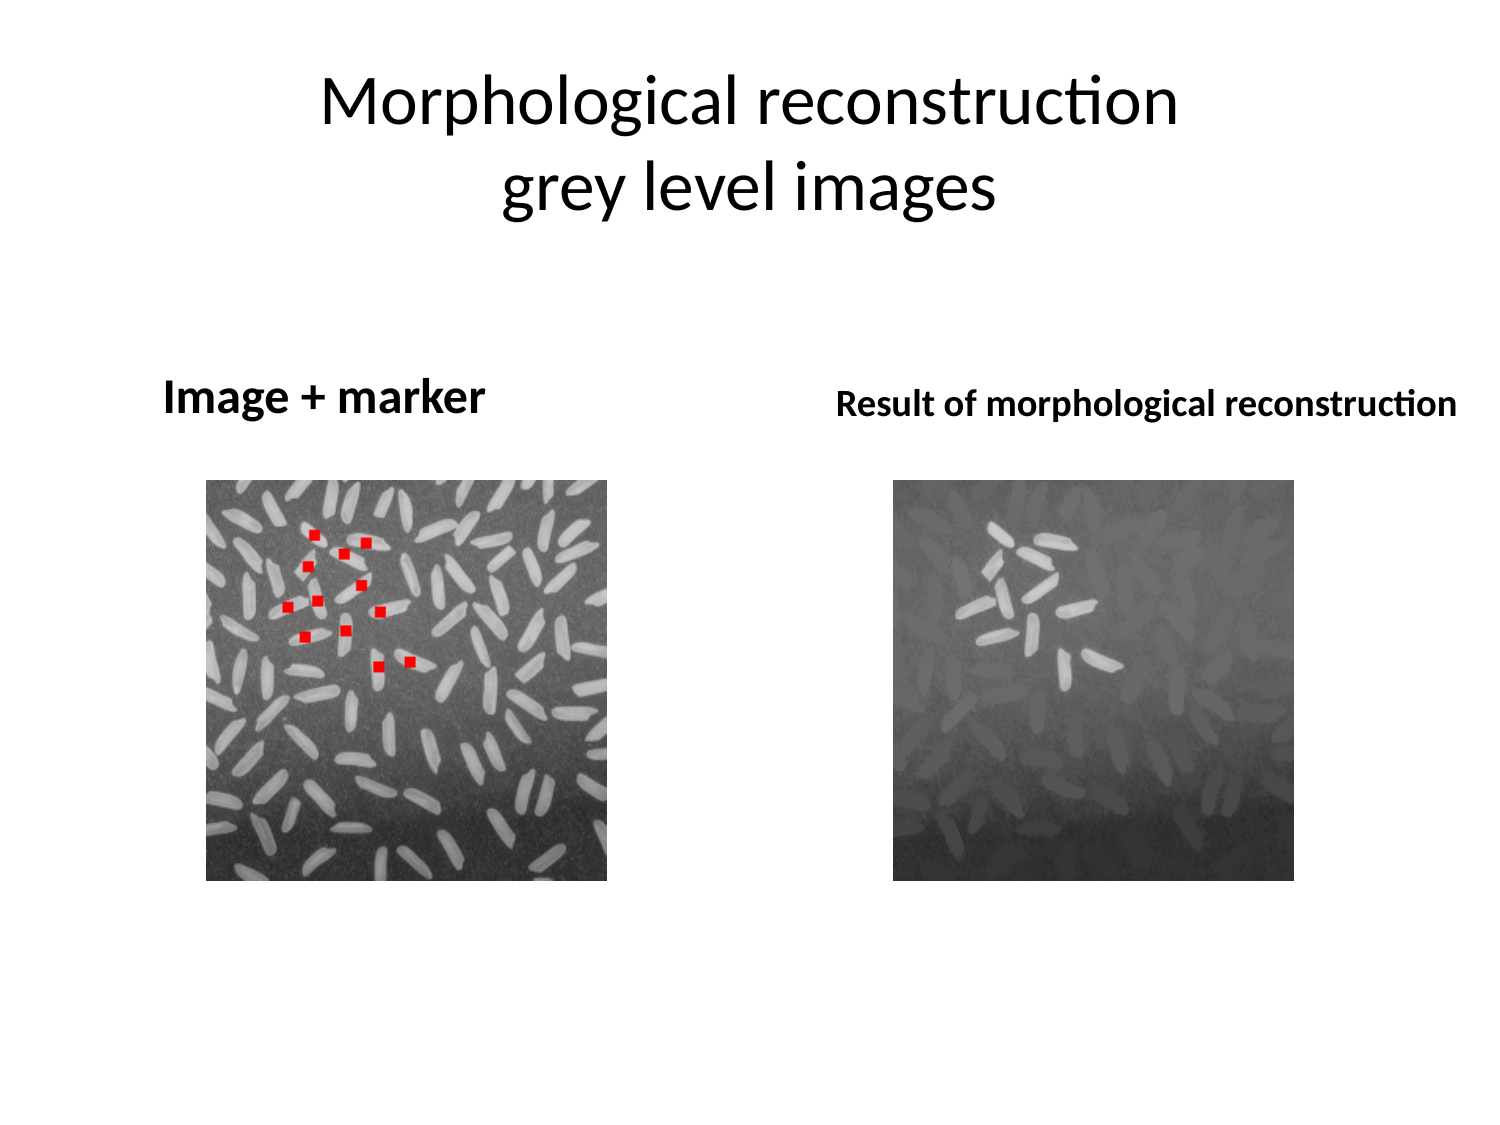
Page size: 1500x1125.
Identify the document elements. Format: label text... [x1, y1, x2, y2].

list Image + marker [147, 326, 811, 432]
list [893, 480, 1294, 882]
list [206, 480, 607, 882]
list Result of morphological reconstruction [820, 326, 1484, 432]
title Morphological reconstruction grey level images [75, 45, 1425, 233]
